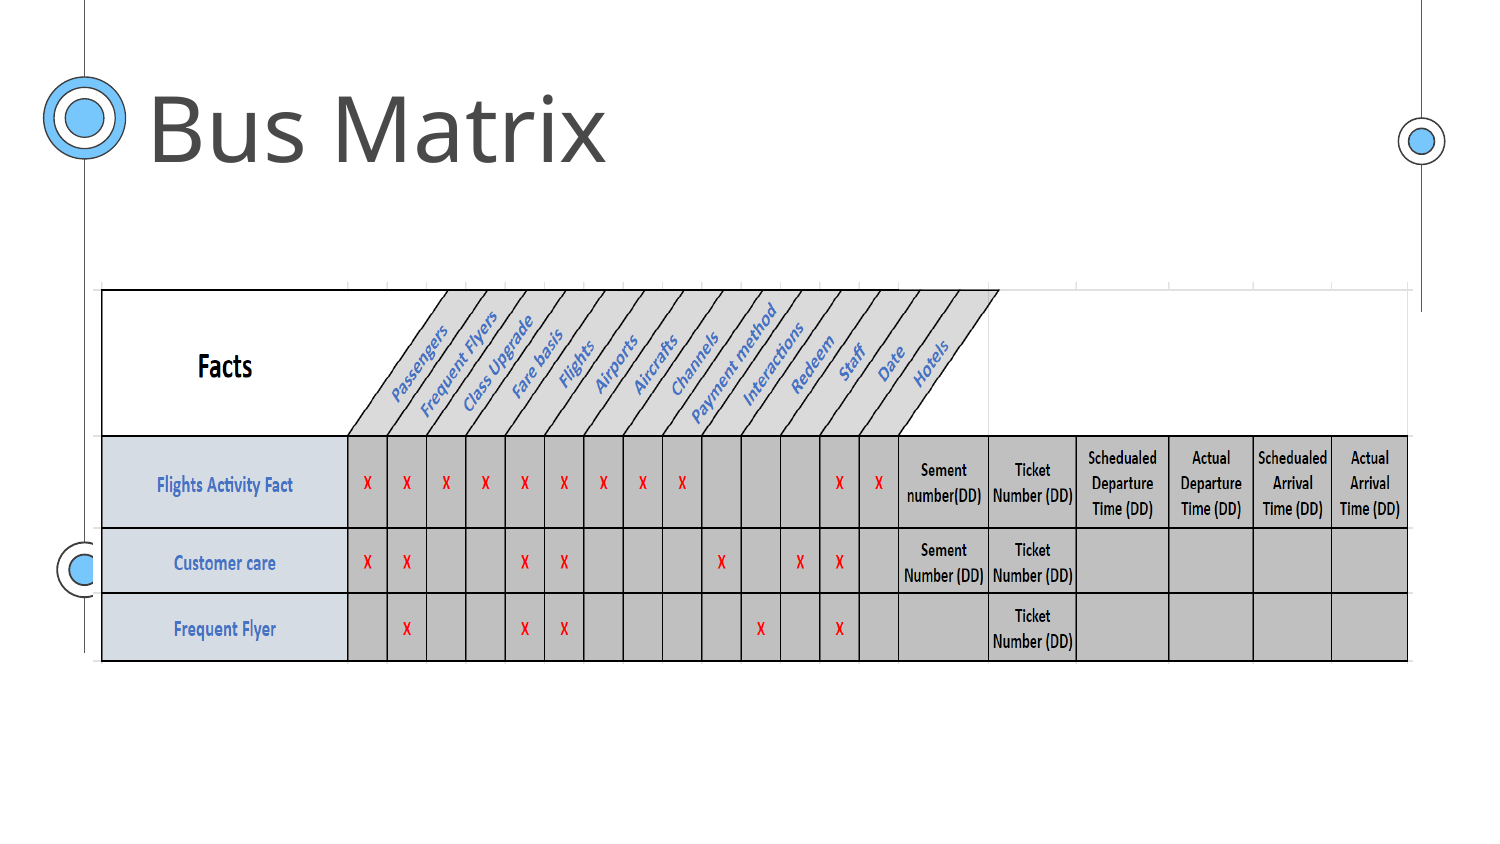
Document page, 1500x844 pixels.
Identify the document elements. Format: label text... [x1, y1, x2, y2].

picture [92, 282, 1413, 664]
title Bus Matrix [131, 56, 717, 280]
